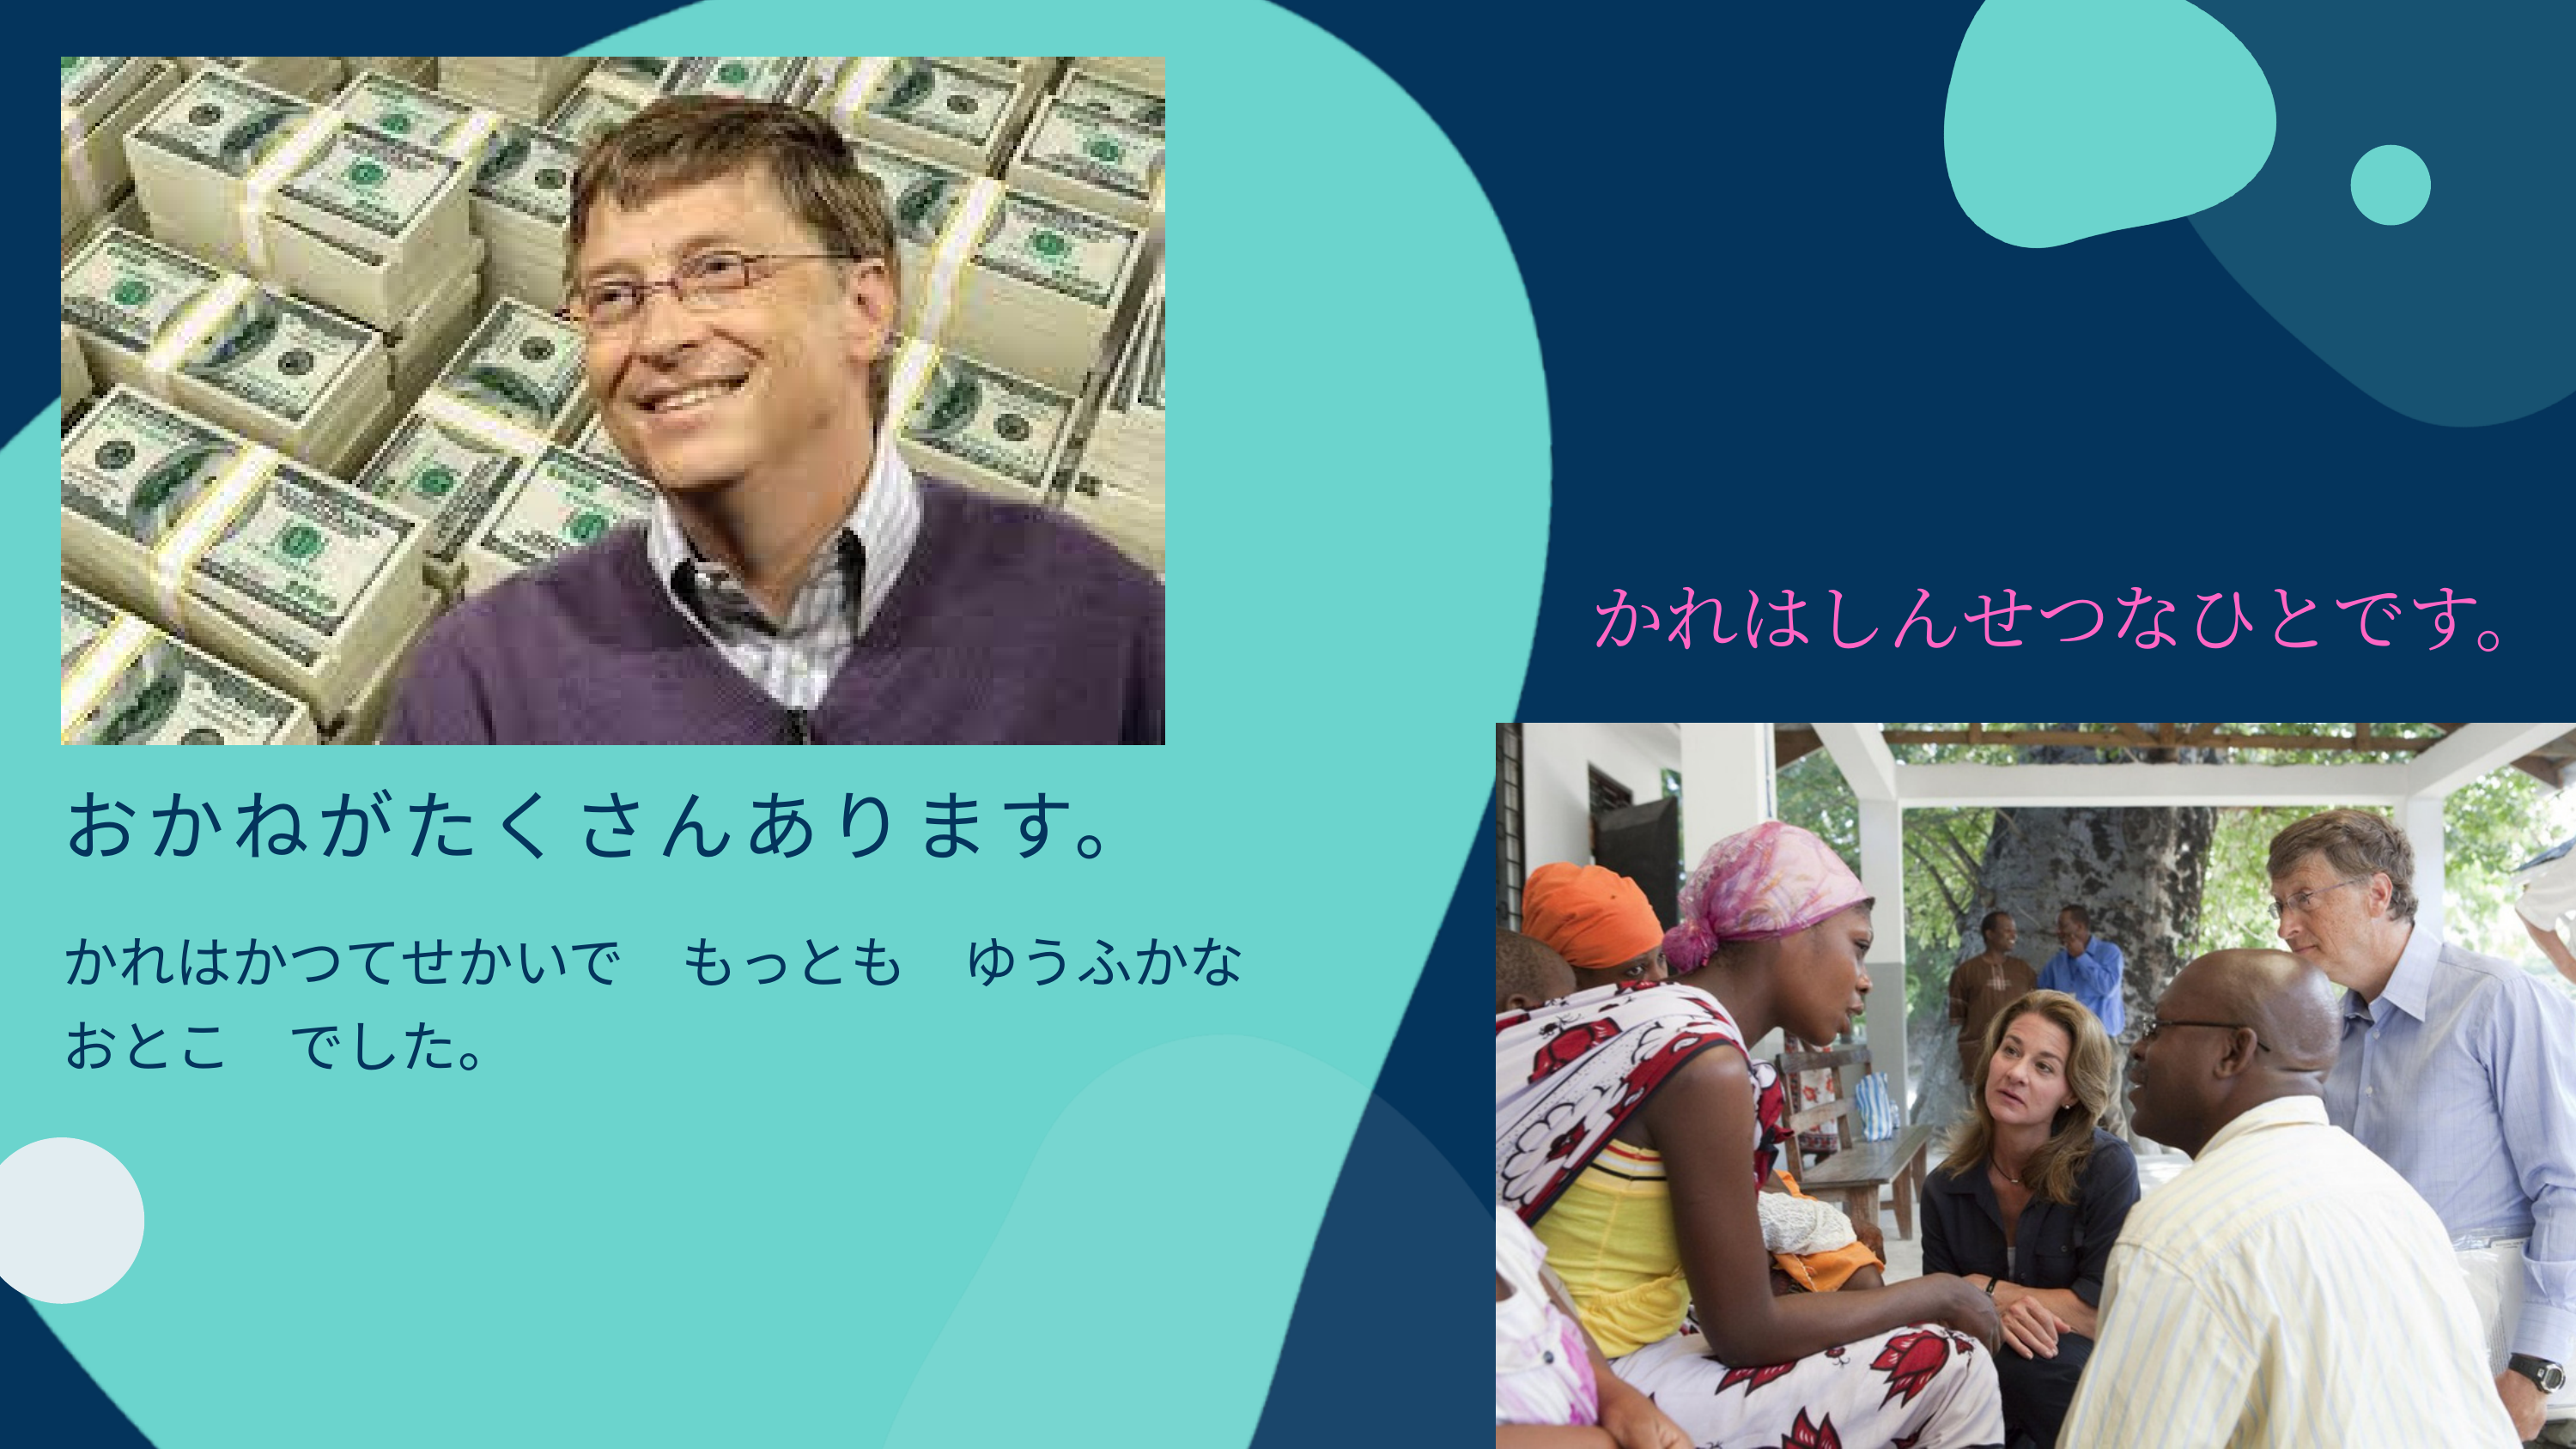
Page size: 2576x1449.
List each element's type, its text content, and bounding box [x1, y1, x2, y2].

picture [0, 0, 2576, 1449]
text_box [2350, 144, 2432, 226]
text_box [62, 772, 1376, 1087]
text_box かれはしんせつなひとです。 [1602, 556, 2576, 661]
picture [1867, 0, 2576, 438]
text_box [0, 1137, 145, 1304]
